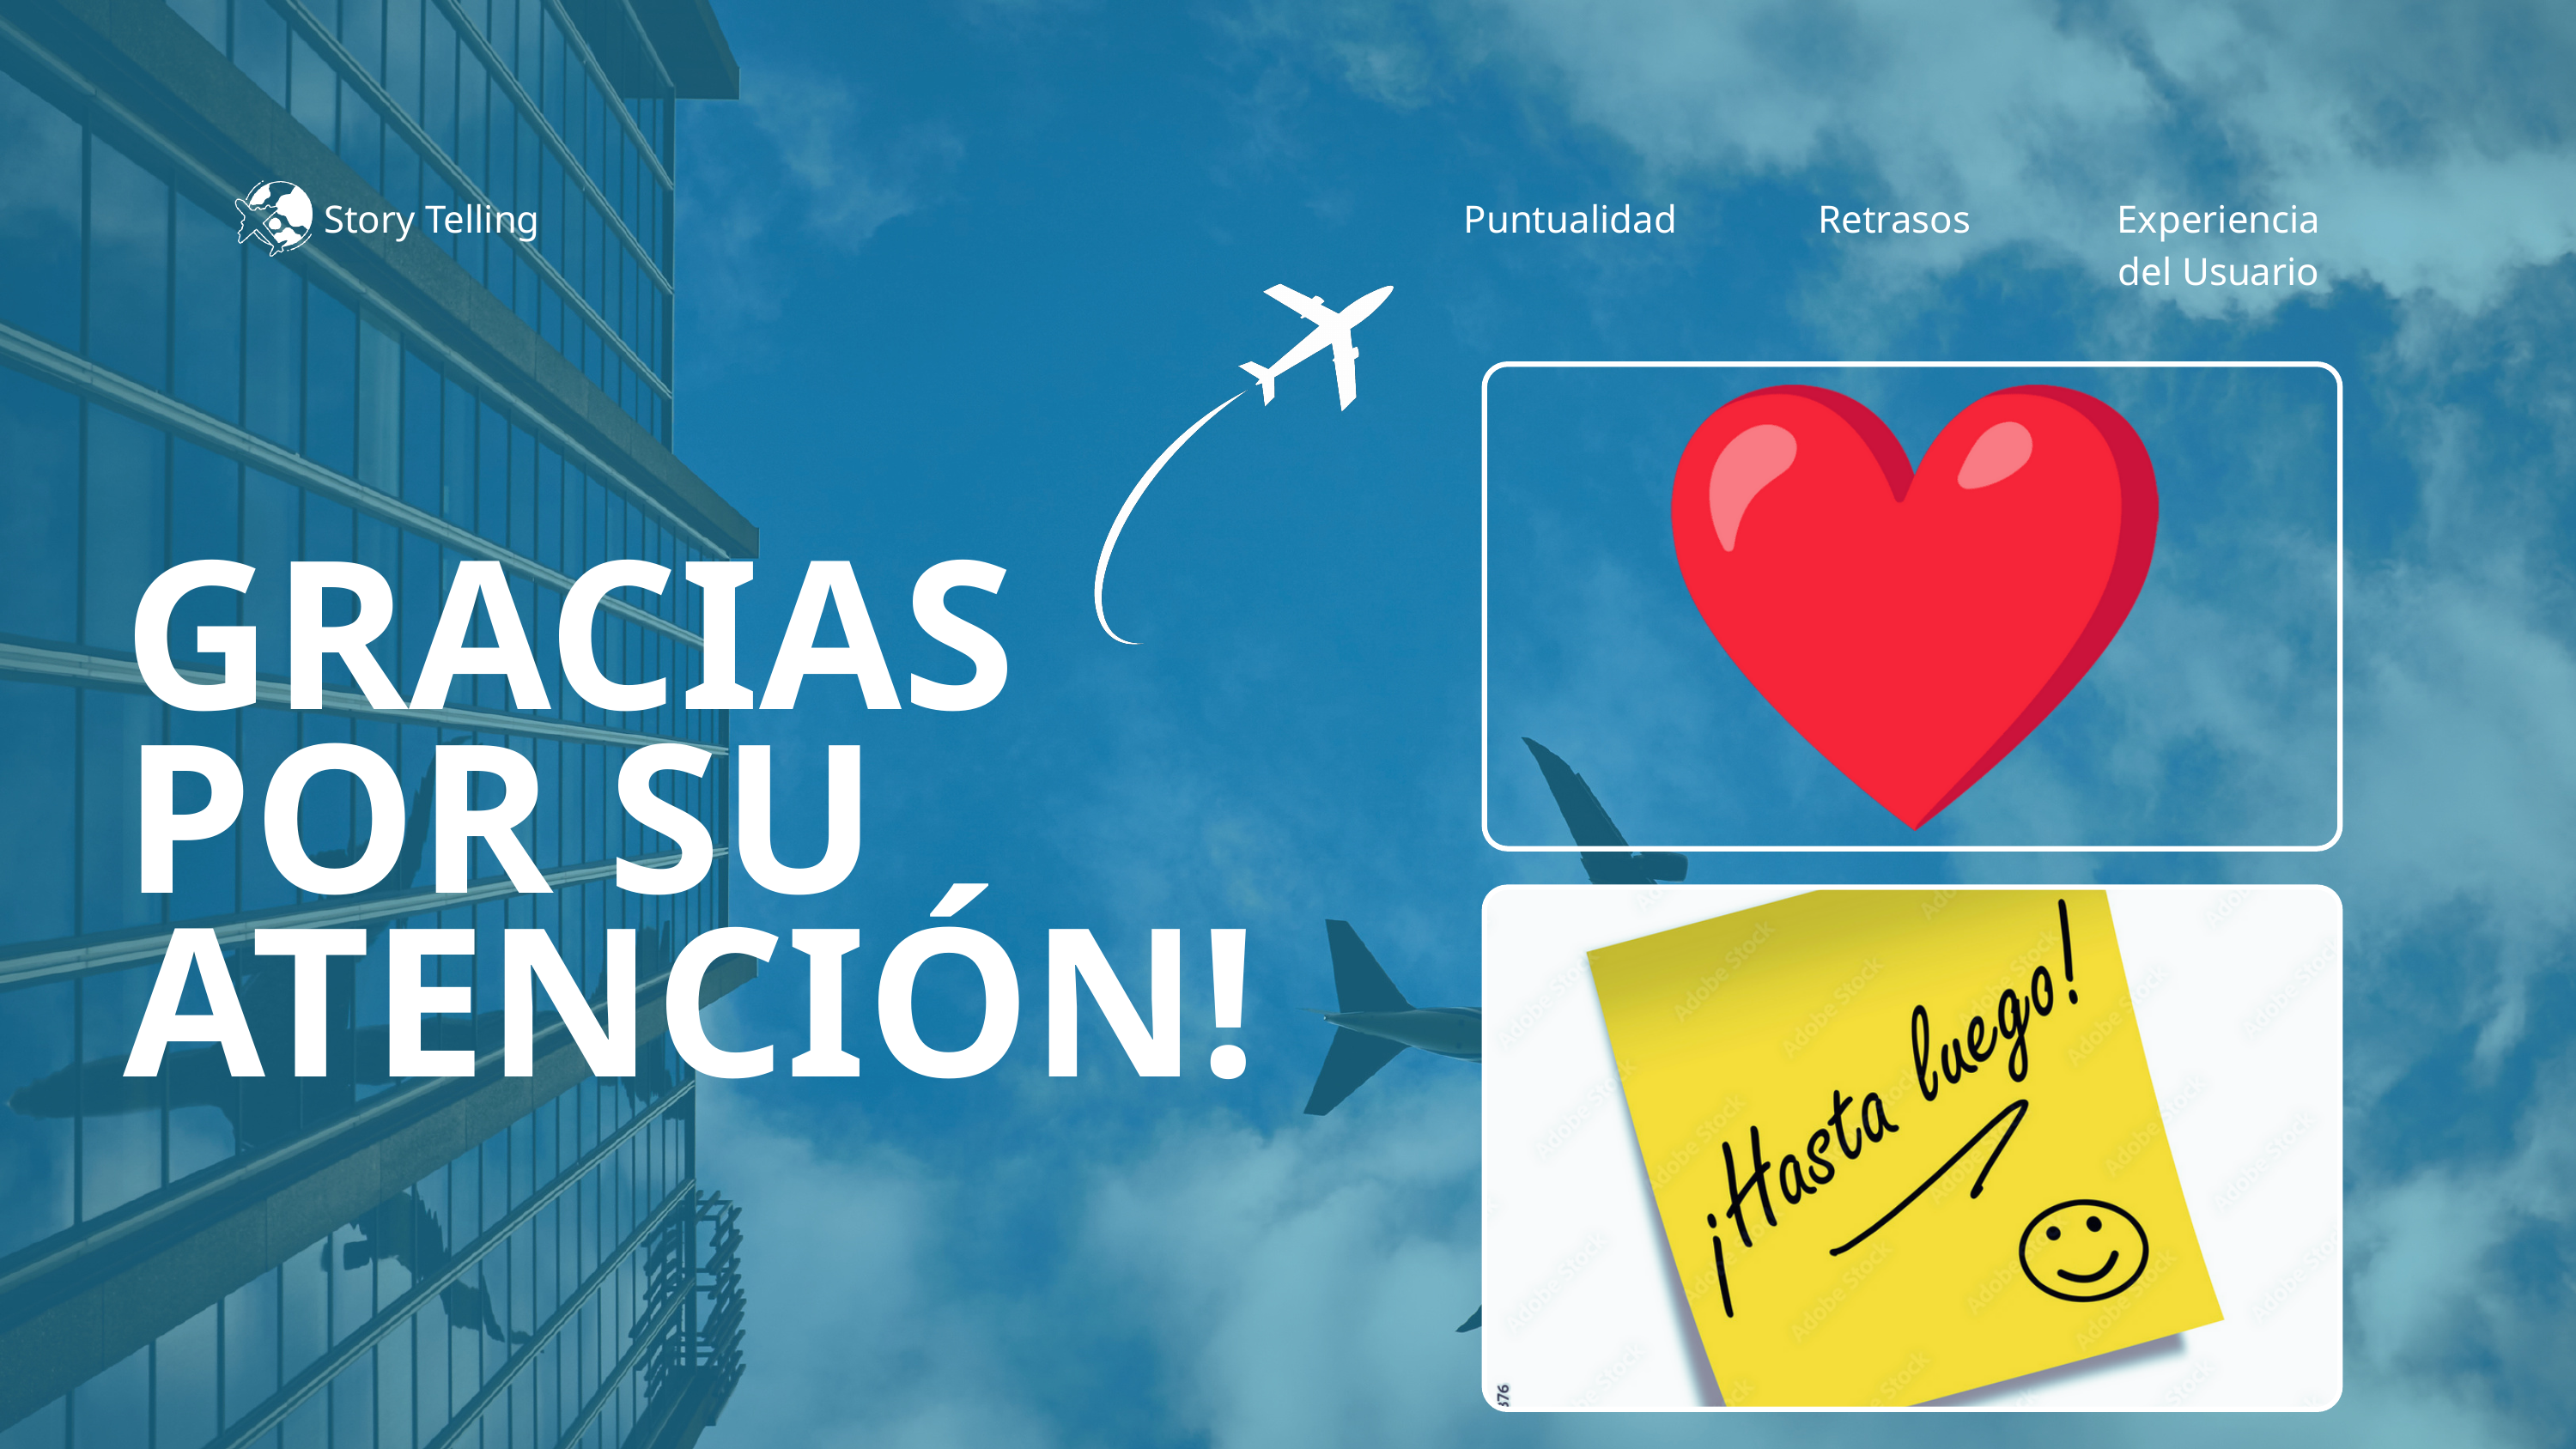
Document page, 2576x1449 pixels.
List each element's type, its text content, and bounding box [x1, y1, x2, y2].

text_box Puntualidad [1449, 187, 1692, 241]
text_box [1484, 363, 2341, 849]
text_box Experiencia del Usuario [2097, 187, 2341, 294]
text_box [234, 180, 313, 257]
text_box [1484, 887, 2341, 1410]
text_box [0, 0, 2576, 1449]
text_box GRACIAS POR SU ATENCIÓN! [123, 566, 1315, 1119]
text_box [1090, 282, 1395, 646]
text_box Story Telling [324, 187, 682, 241]
text_box Retrasos [1773, 187, 2016, 241]
